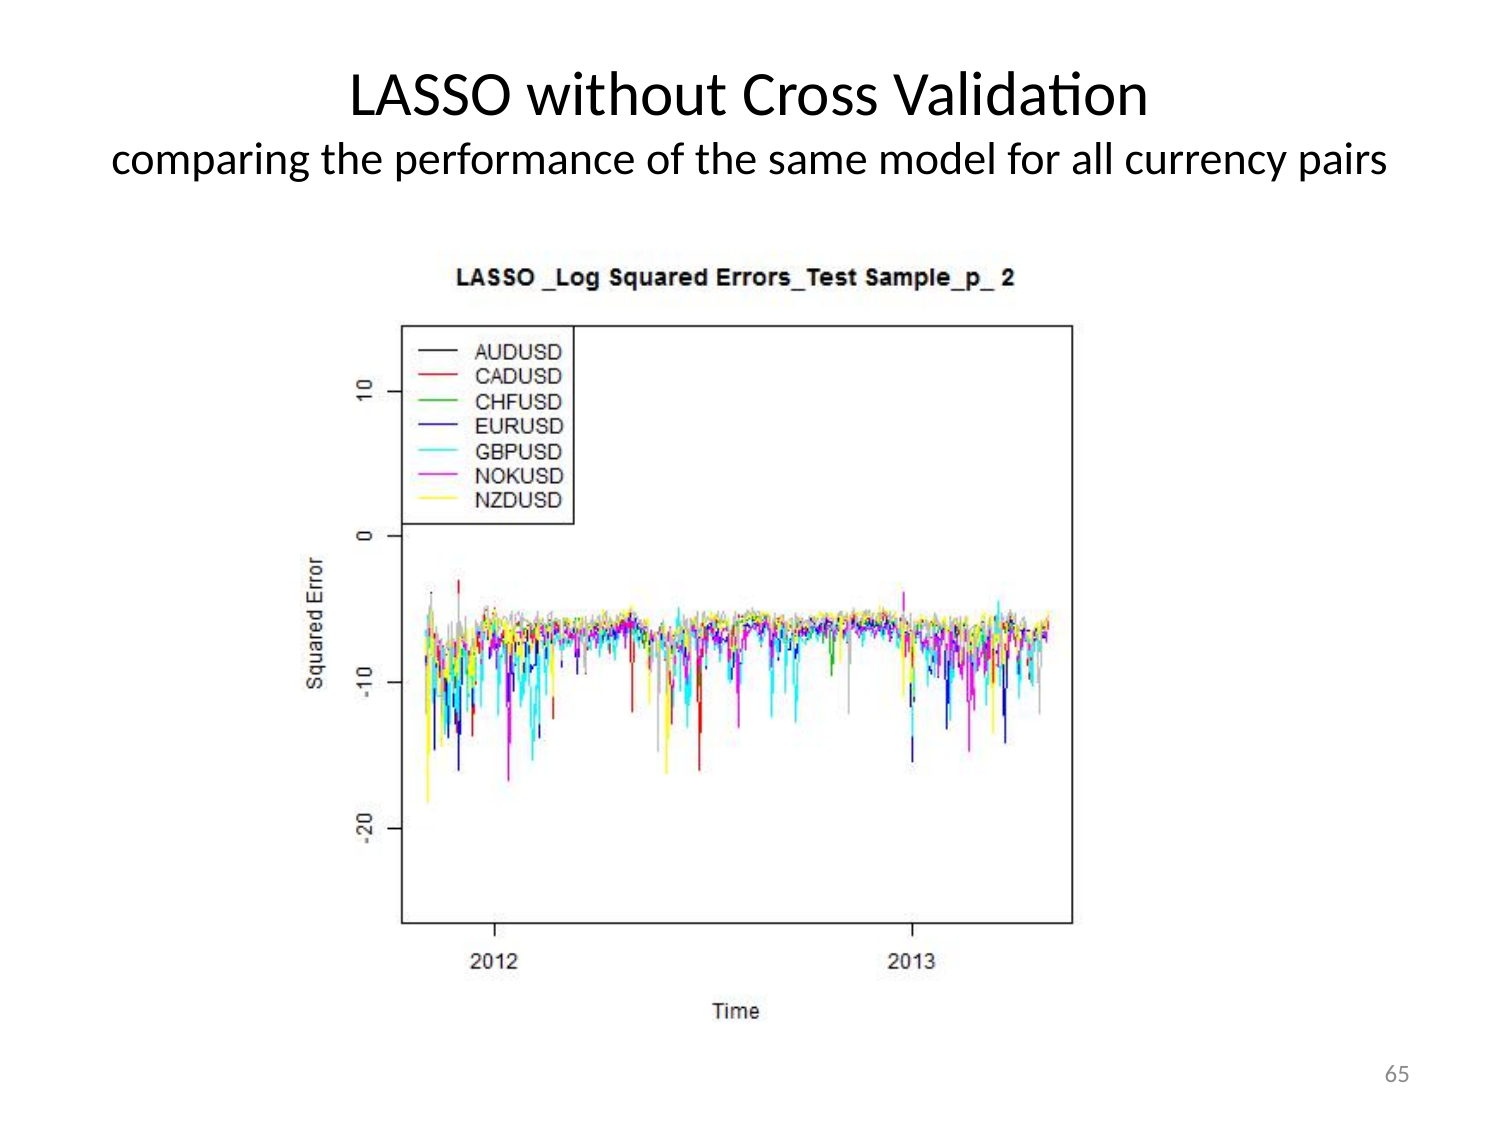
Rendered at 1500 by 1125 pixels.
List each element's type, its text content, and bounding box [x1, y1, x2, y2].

slide_number 65 [1074, 1042, 1425, 1103]
picture [299, 224, 1126, 1051]
text_box LASSO without Cross Validation comparing the performance of the same model for all currency pairs [74, 45, 1425, 233]
